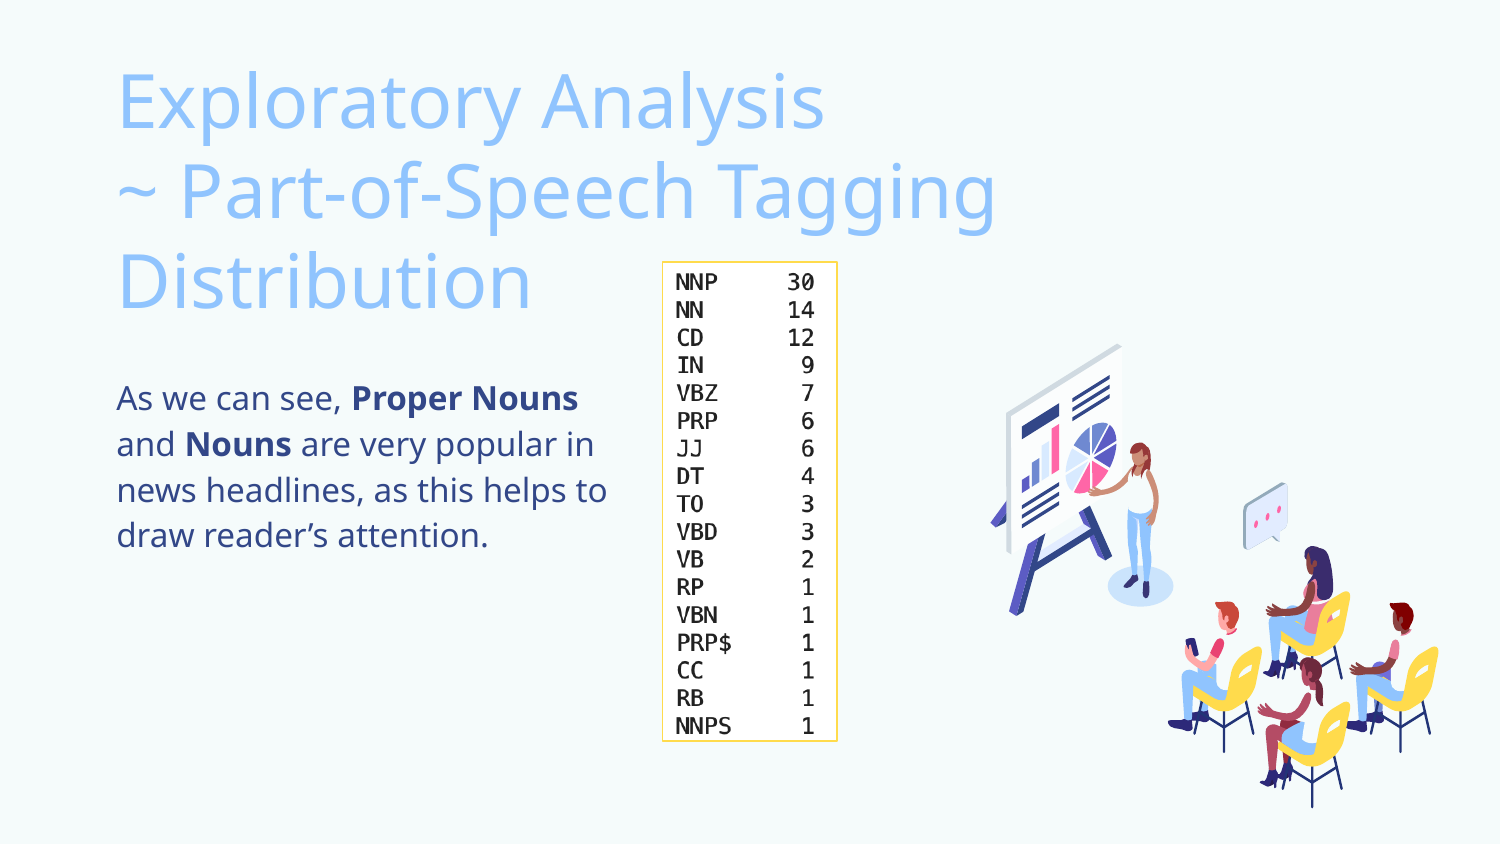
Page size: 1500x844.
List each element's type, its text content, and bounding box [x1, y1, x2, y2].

list As we can see, Proper Nouns and Nouns are very popular in news headlines, as this helps to draw reader’s attention. [101, 356, 653, 741]
picture [663, 262, 837, 741]
title Exploratory Analysis ~ Part-of-Speech Tagging Distribution [101, 38, 1286, 179]
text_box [990, 343, 1440, 809]
